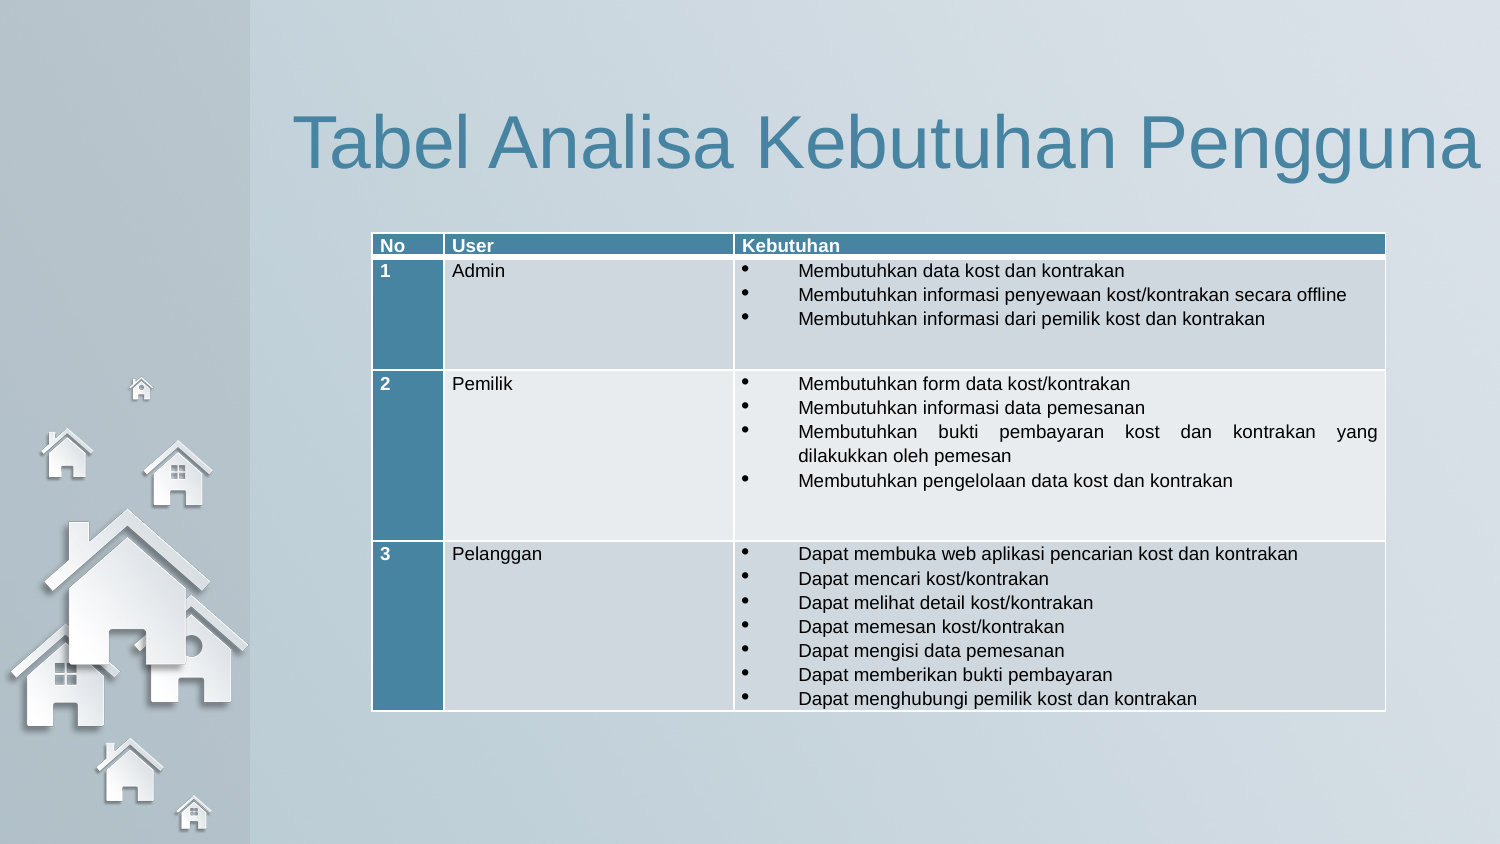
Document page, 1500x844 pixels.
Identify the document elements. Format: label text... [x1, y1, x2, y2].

table_cell Pemilik [445, 371, 733, 540]
table_cell 1 [373, 260, 443, 369]
table_cell 3 [373, 542, 443, 710]
table_header No [373, 234, 443, 254]
picture [0, 0, 1500, 844]
table_cell Membutuhkan data kost dan kontrakan Membutuhkan informasi penyewaan kost/kontrakan secara offline Membutuhkan informasi dari pemilik kost dan kontrakan [735, 260, 1385, 369]
table_cell Admin [445, 260, 733, 369]
table_cell Pelanggan [445, 542, 733, 710]
table_cell Dapat membuka web aplikasi pencarian kost dan kontrakan Dapat mencari kost/kontrakan Dapat melihat detail kost/kontrakan Dapat memesan kost/kontrakan Dapat mengisi data pemesanan Dapat memberikan bukti pembayaran Dapat menghubungi pemilik kost dan kontrakan [735, 542, 1385, 710]
list Tabel Analisa Kebutuhan Pengguna [277, 91, 1500, 186]
table_header Kebutuhan [735, 234, 1385, 254]
table_cell Membutuhkan form data kost/kontrakan Membutuhkan informasi data pemesanan Membutuhkan bukti pembayaran kost dan kontrakan yang dilakukkan oleh pemesan Membutuhkan pengelolaan data kost dan kontrakan [735, 371, 1385, 540]
table_header User [445, 234, 733, 254]
table_cell 2 [373, 371, 443, 540]
